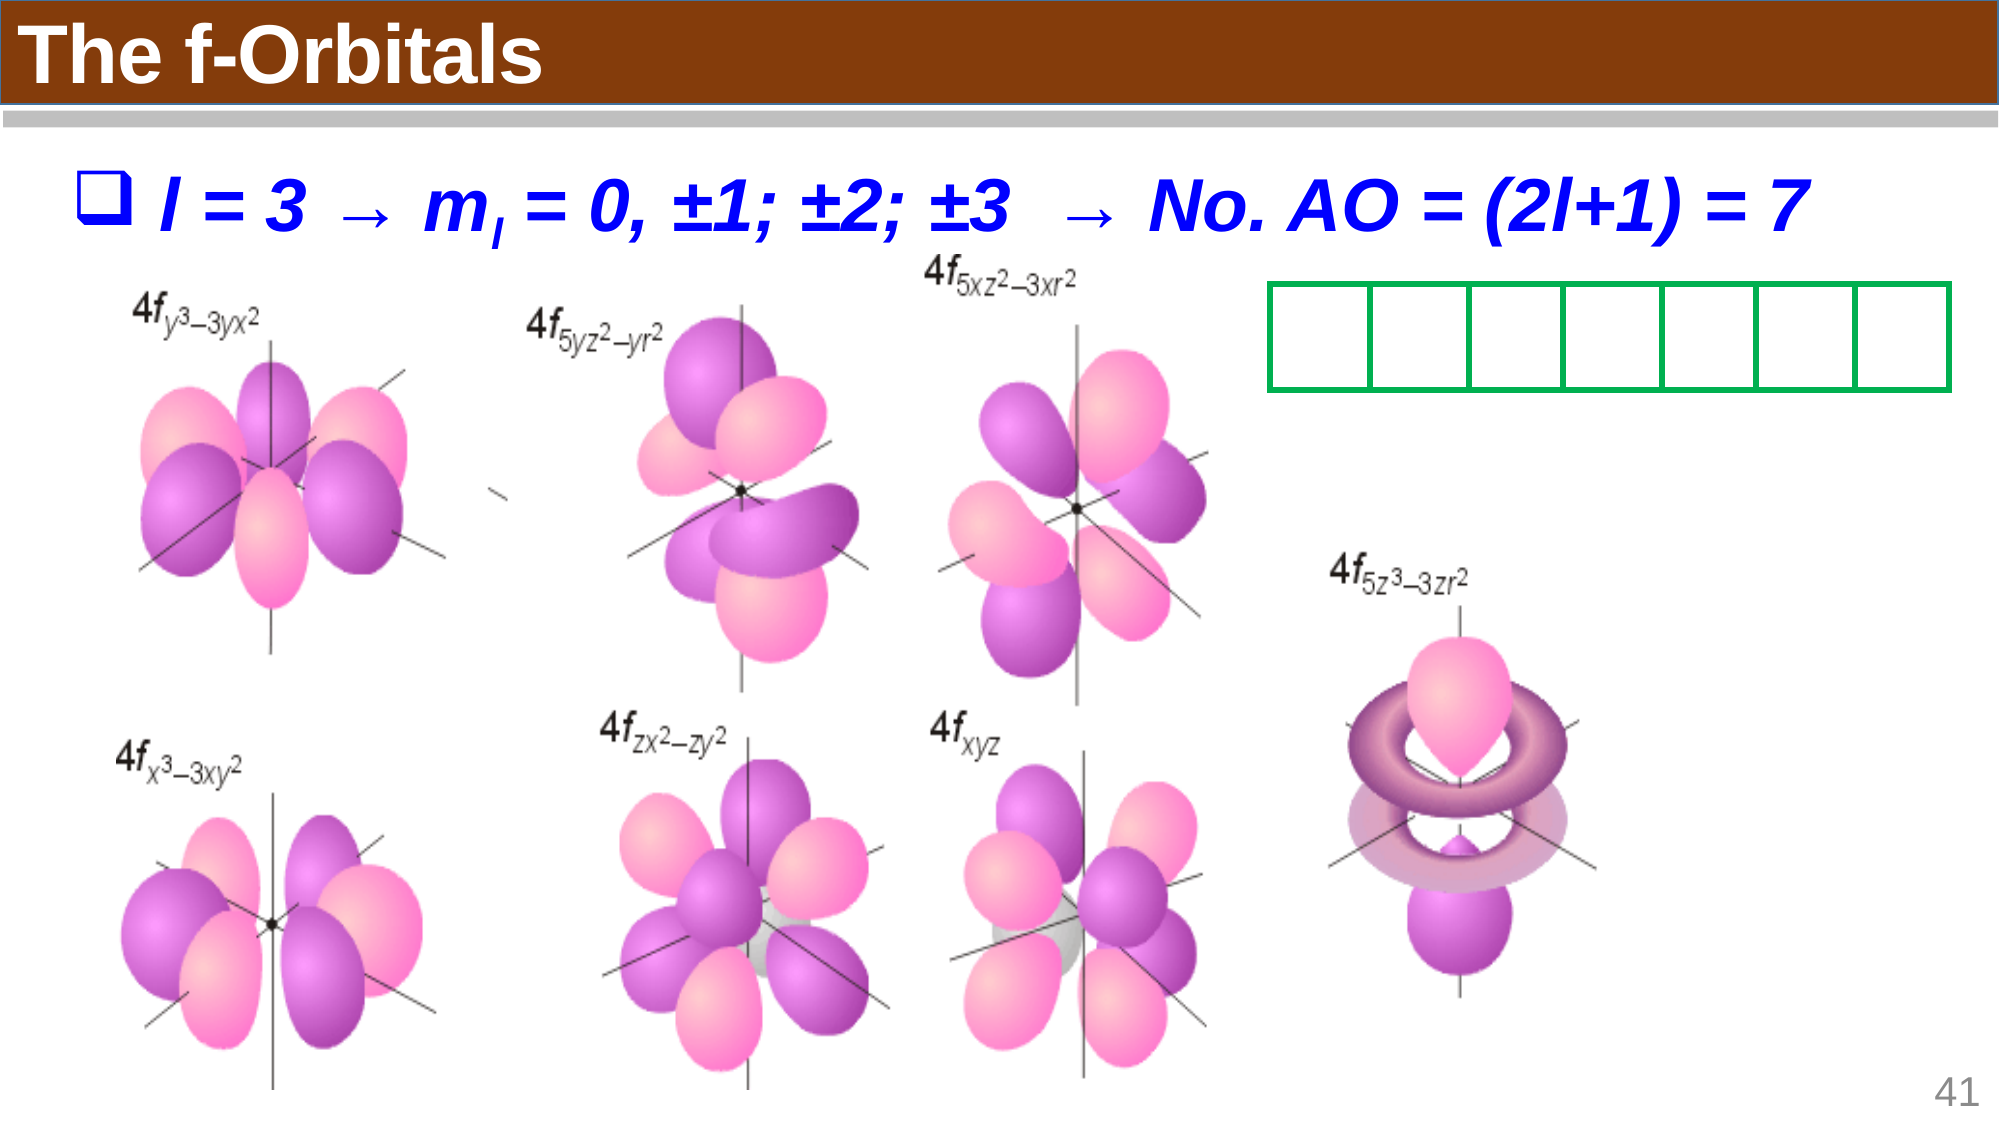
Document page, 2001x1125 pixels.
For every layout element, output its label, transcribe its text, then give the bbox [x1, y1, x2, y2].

text_box l = 3 → ml = 0, ±1; ±2; ±3 → No. AO = (2l+1) = 7 [57, 148, 1895, 266]
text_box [1270, 284, 1949, 391]
text_box The f-Orbitals [3, 8, 1949, 105]
picture [116, 254, 1599, 1090]
text_box [0, 0, 1999, 105]
slide_number 41 [1913, 1059, 1996, 1120]
